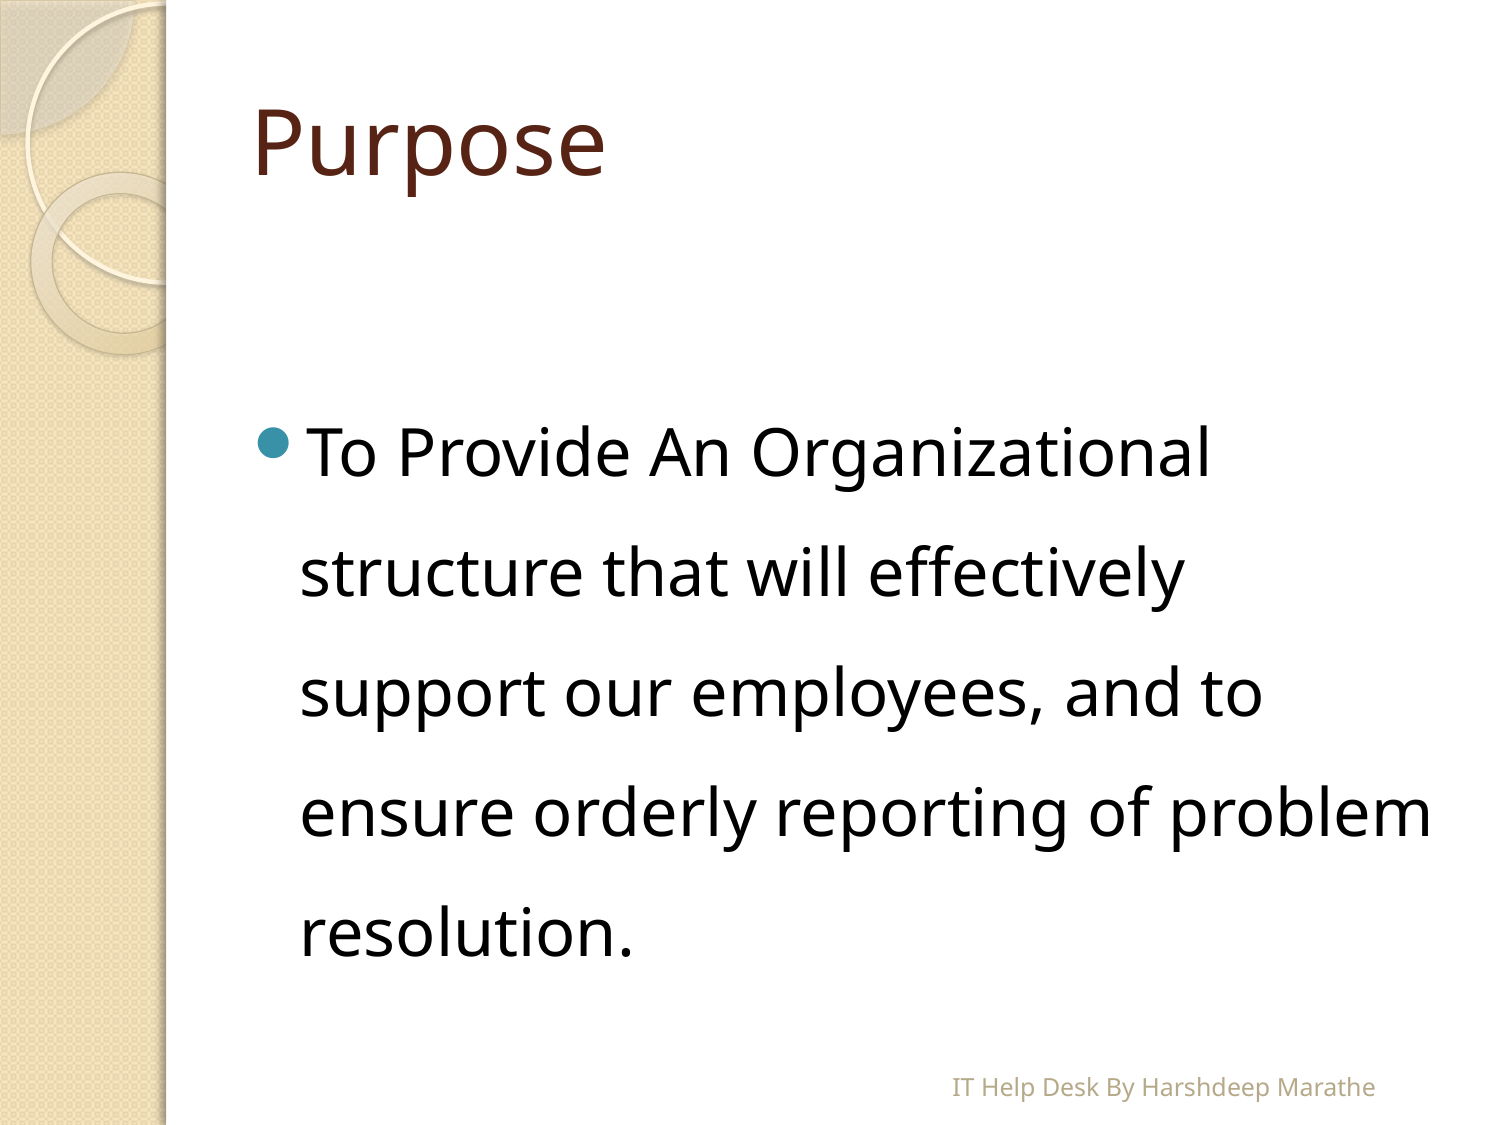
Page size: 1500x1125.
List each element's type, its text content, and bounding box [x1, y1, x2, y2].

footer IT Help Desk By Harshdeep Marathe [937, 1034, 1413, 1113]
title Purpose [235, 45, 1466, 233]
list To Provide An Organizational structure that will effectively support our employees, and to ensure orderly reporting of problem resolution. [225, 362, 1455, 1125]
